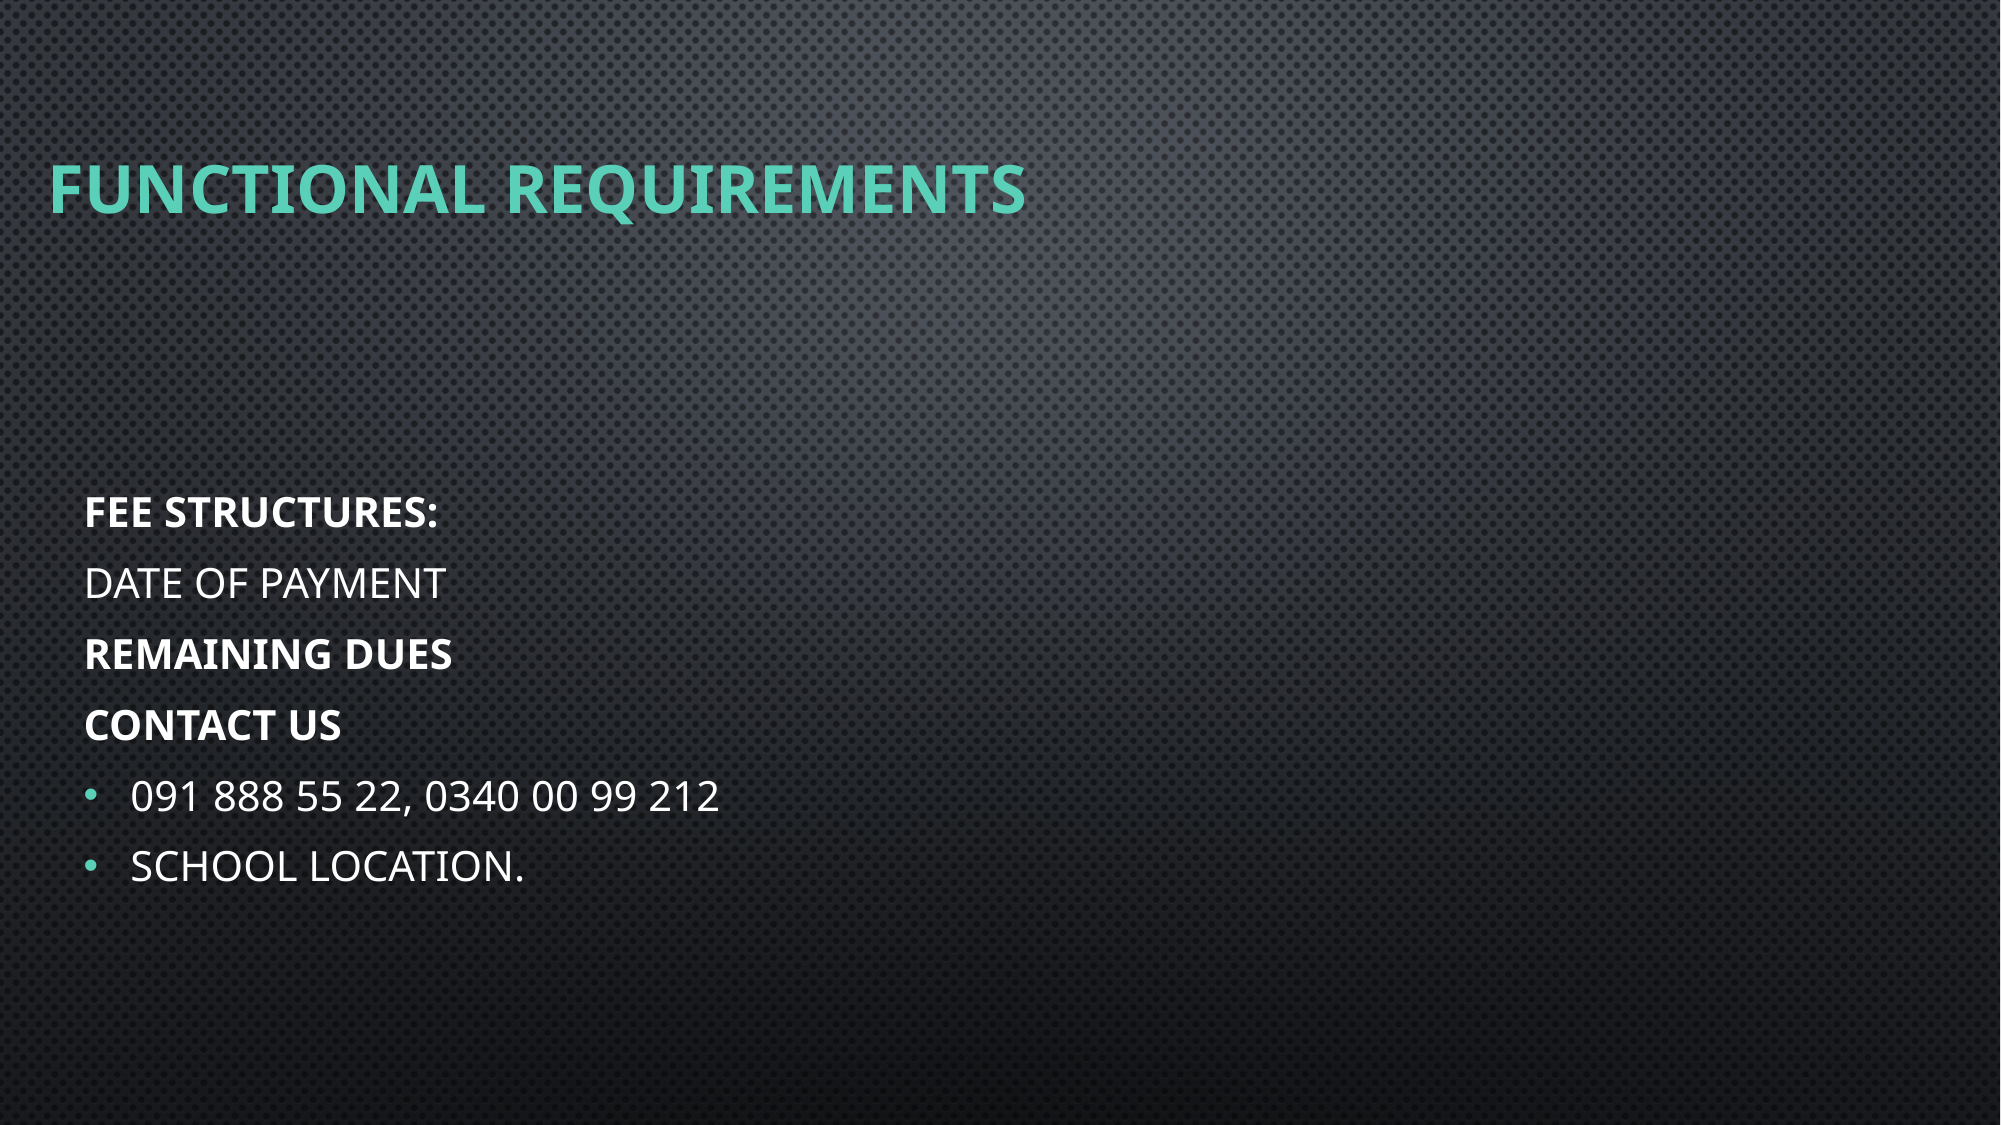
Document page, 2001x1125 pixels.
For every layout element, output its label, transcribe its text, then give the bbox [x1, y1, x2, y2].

title Functional Requirements [32, 30, 1658, 343]
list Fee structures: Date of payment Remaining dues Contact Us 091 888 55 22, 0340 00 99 212 school location. [68, 297, 1882, 1079]
